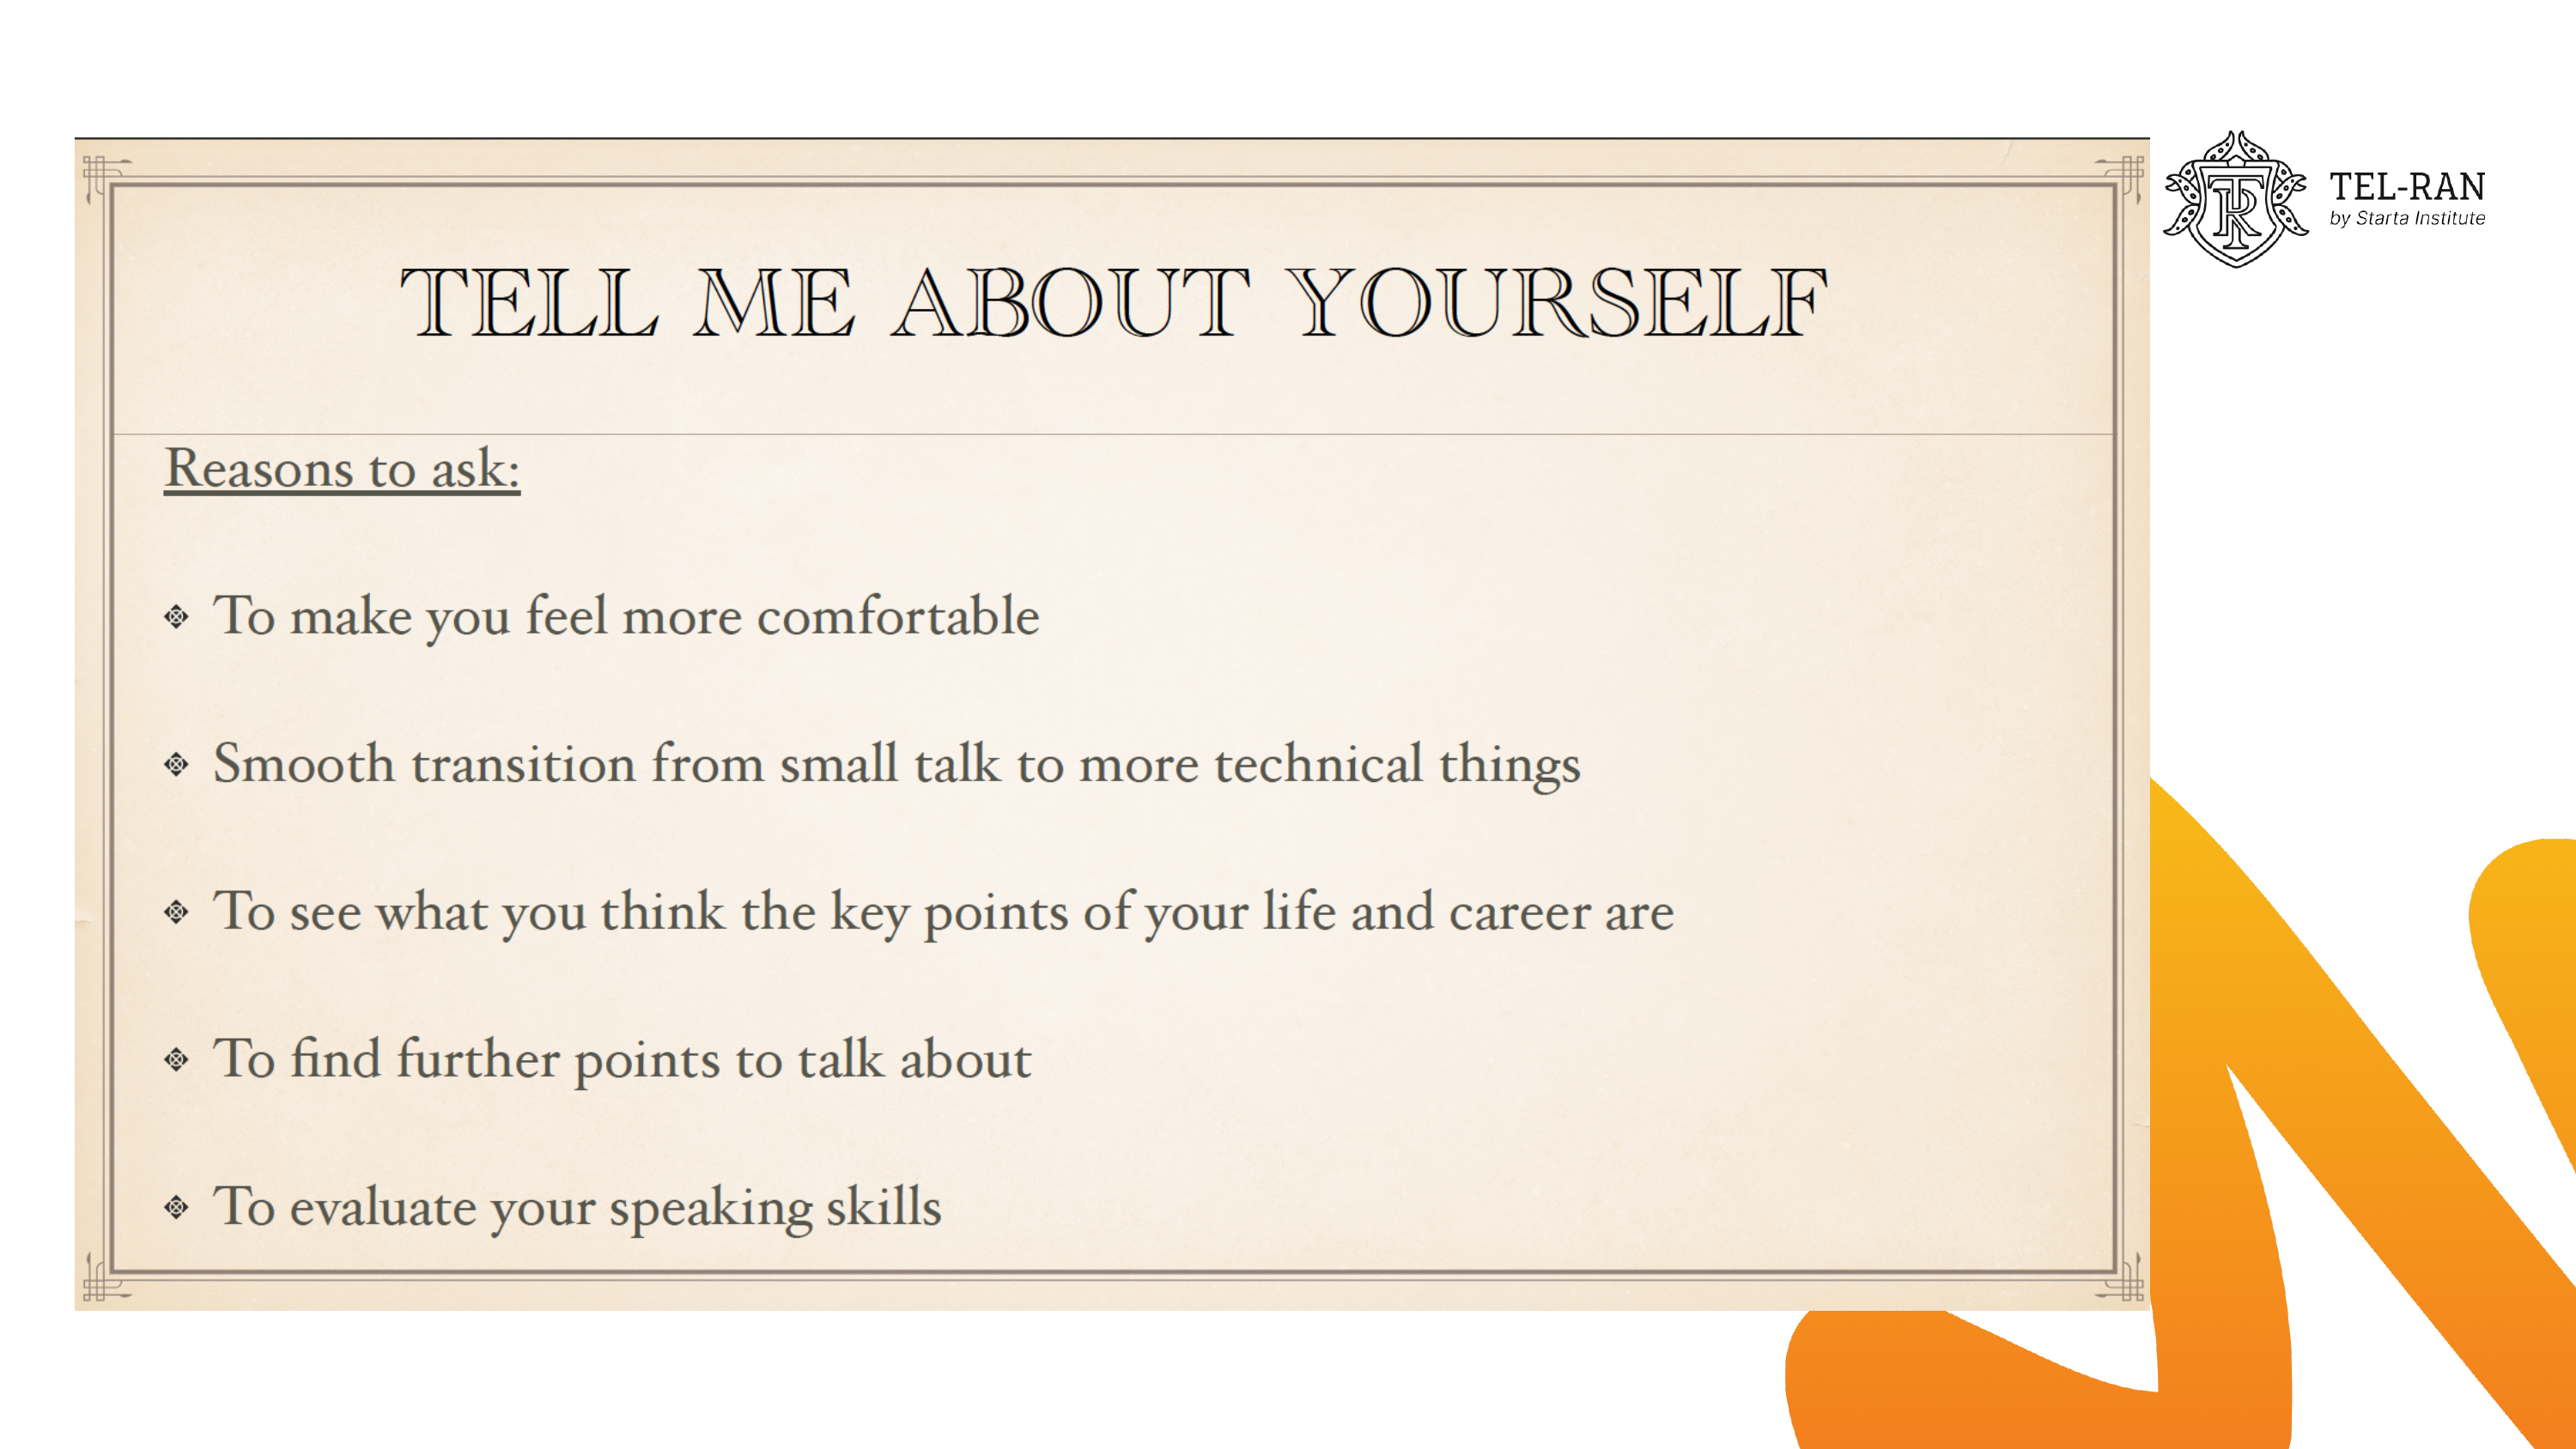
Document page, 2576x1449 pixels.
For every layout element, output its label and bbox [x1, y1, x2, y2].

picture [2163, 130, 2485, 269]
picture [74, 137, 2576, 1449]
